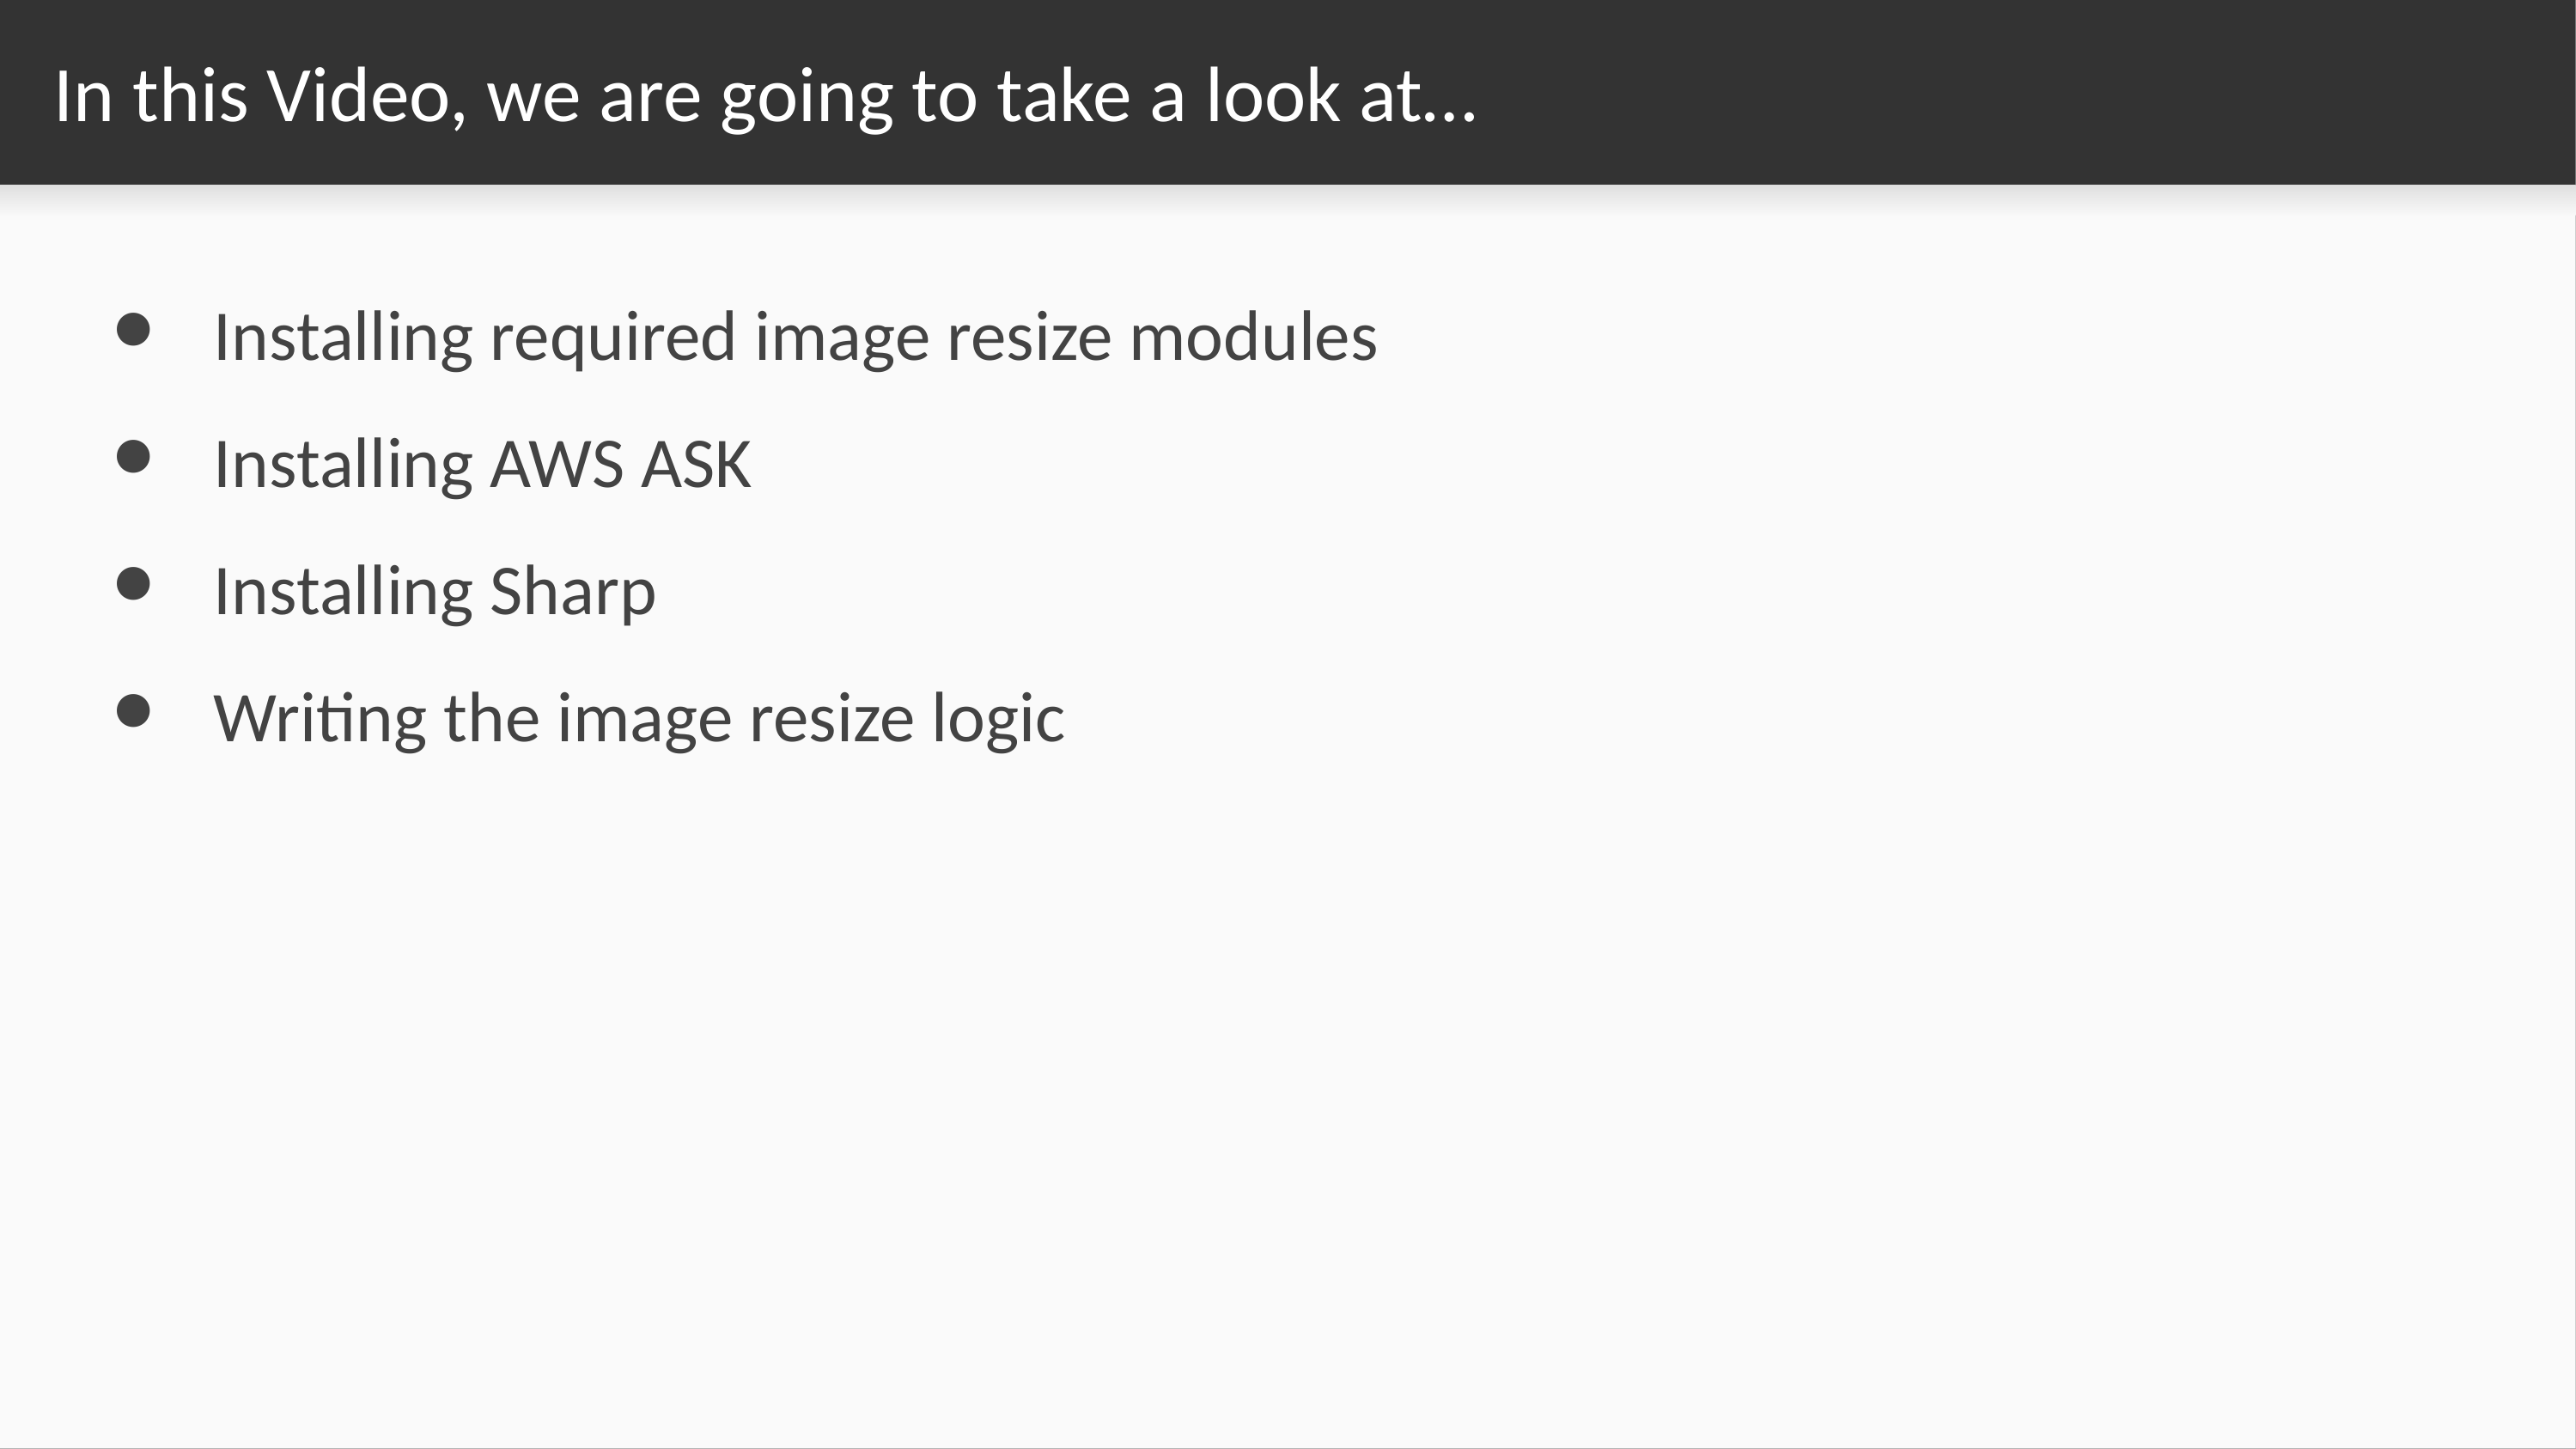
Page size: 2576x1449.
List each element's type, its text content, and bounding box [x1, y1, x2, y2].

title In this Video, we are going to take a look at… [27, 4, 2514, 175]
list Installing required image resize modules Installing AWS ASK Installing Sharp Writing the image resize logic [59, 250, 2514, 1384]
